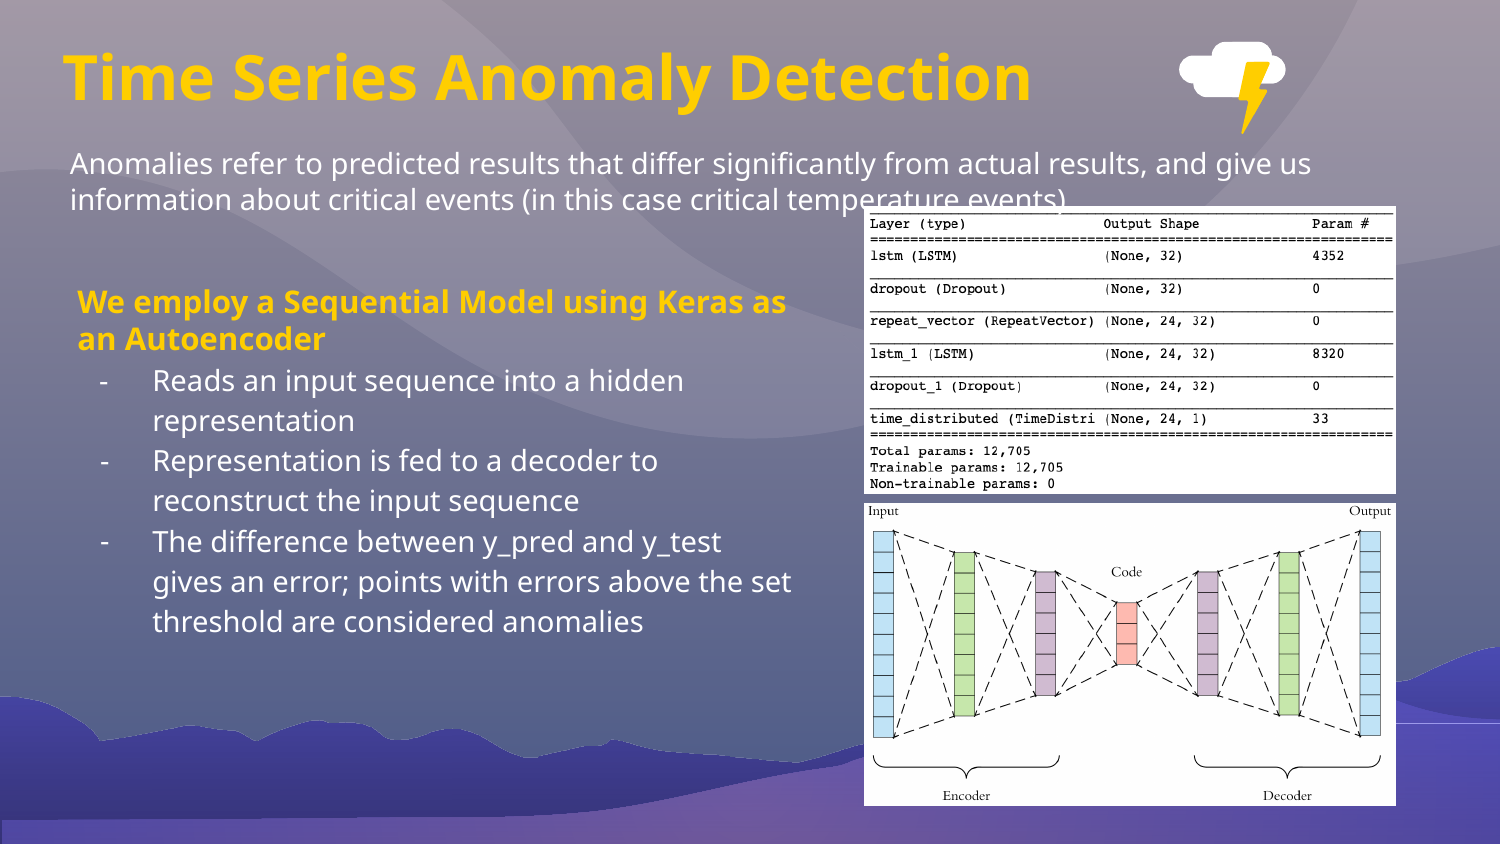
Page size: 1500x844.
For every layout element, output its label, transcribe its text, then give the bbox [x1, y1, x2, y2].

picture [864, 503, 1396, 806]
title Time Series Anomaly Detection [47, 22, 1064, 117]
title We employ a Sequential Model using Keras as an Autoencoder Reads an input sequence into a hidden representation Representation is fed to a decoder to reconstruct the input sequence The difference between y_pred and y_test gives an error; points with errors above the set threshold are considered anomalies [62, 267, 816, 687]
picture [864, 206, 1396, 494]
subtitle Anomalies refer to predicted results that differ significantly from actual results, and give us information about critical events (in this case critical temperature events) [54, 130, 1469, 229]
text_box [1178, 41, 1286, 135]
